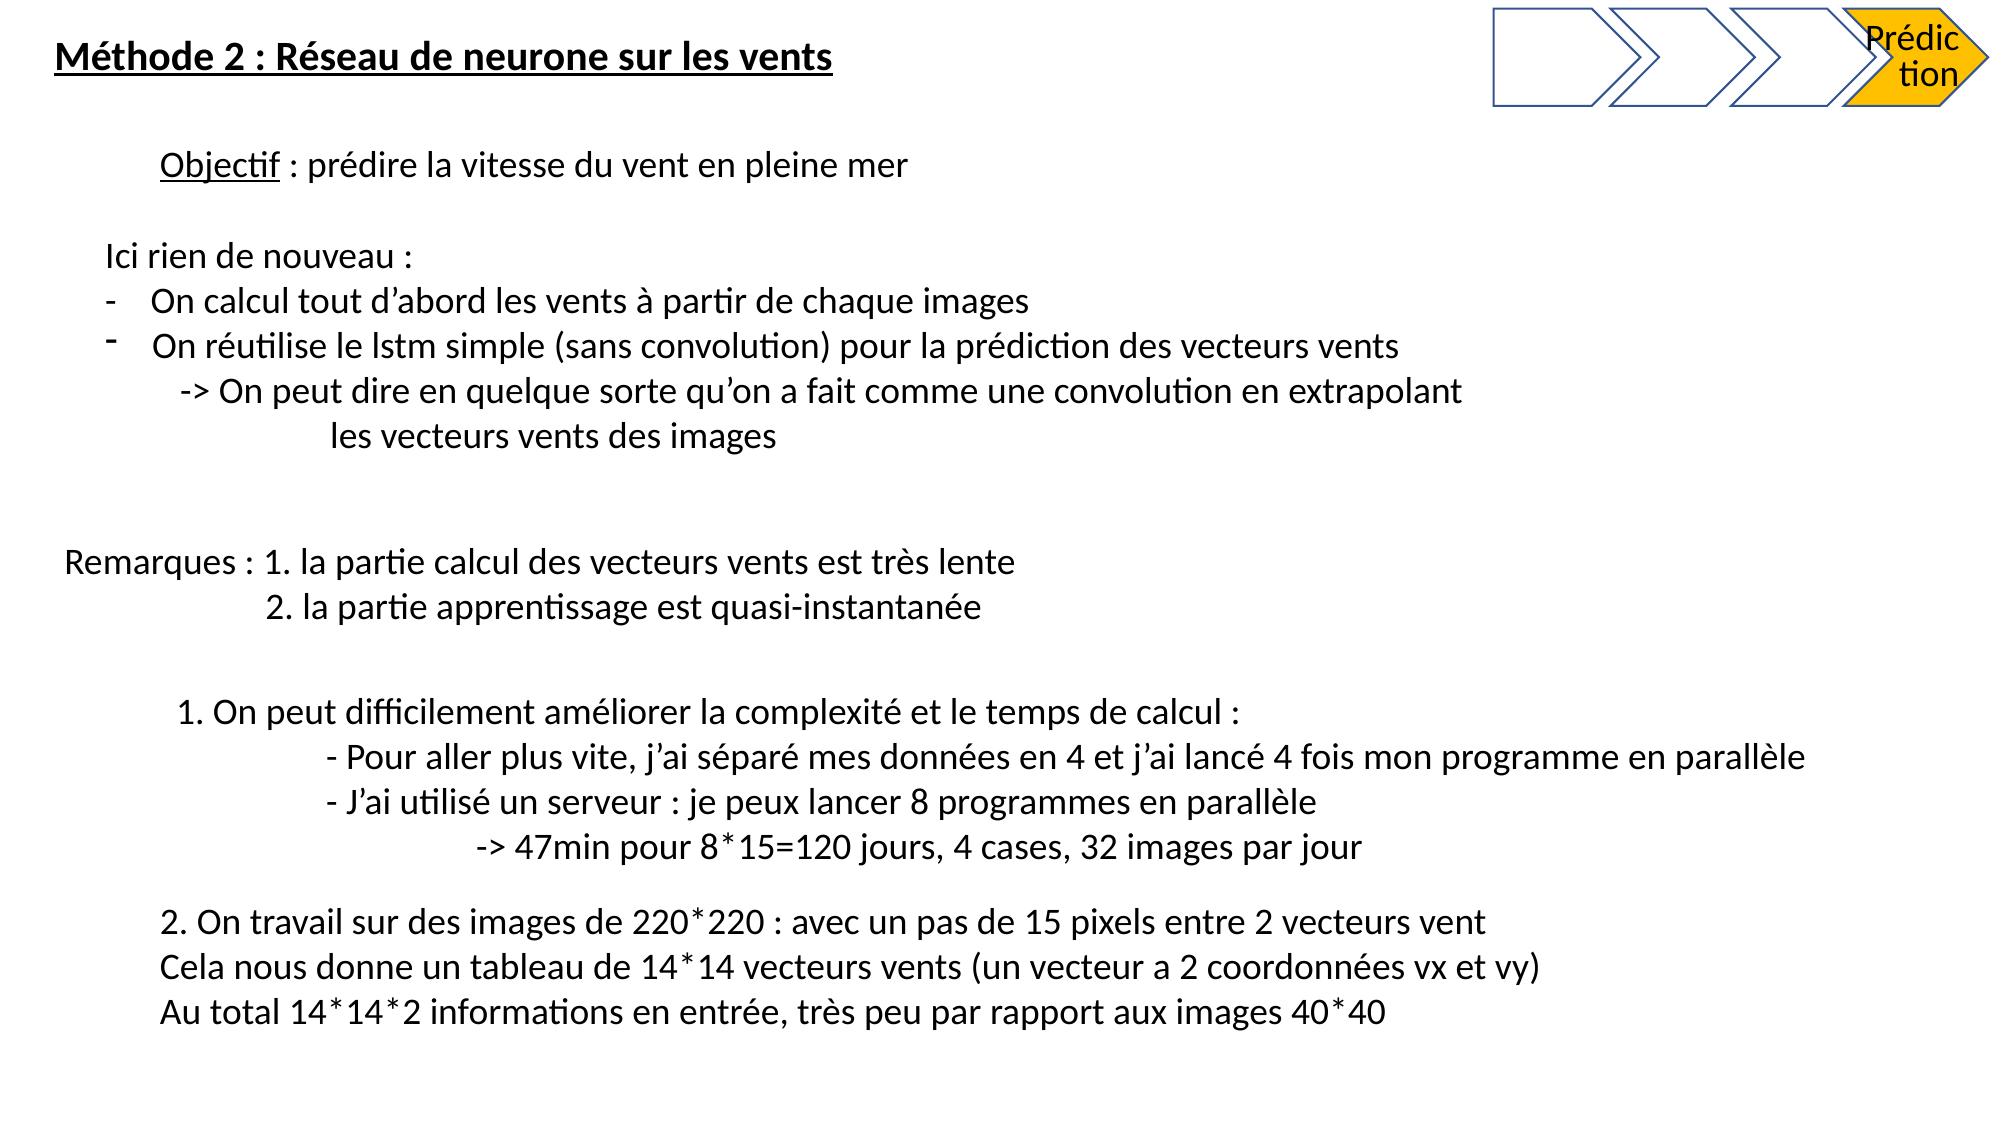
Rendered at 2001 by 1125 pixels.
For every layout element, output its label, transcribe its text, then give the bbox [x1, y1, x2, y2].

text_box [1841, 99, 1945, 107]
text_box Objectif : prédire la vitesse du vent en pleine mer [145, 132, 1331, 193]
text_box [1841, 7, 1948, 16]
text_box Remarques : 1. la partie calcul des vecteurs vents est très lente 2. la partie apprentissage est quasi-instantanée [49, 529, 1557, 635]
text_box Méthode 2 : Réseau de neurone sur les vents [39, 21, 938, 86]
text_box [1492, 7, 1642, 107]
text_box 1. On peut difficilement améliorer la complexité et le temps de calcul : - Pour aller plus vite, j’ai séparé mes données en 4 et j’ai lancé 4 fois mon programme en parallèle - J’ai utilisé un serveur : je peux lancer 8 programmes en parallèle -> 47min pour 8*15=120 jours, 4 cases, 32 images par jour [161, 679, 1976, 875]
text_box 2. On travail sur des images de 220*220 : avec un pas de 15 pixels entre 2 vecteurs vent Cela nous donne un tableau de 14*14 vecteurs vents (un vecteur a 2 coordonnées vx et vy) Au total 14*14*2 informations en entrée, très peu par rapport aux images 40*40 [145, 889, 1772, 1040]
text_box Prédic tion [1849, 15, 1975, 102]
text_box [1728, 7, 1849, 107]
text_box [1607, 7, 1757, 107]
text_box Ici rien de nouveau : - On calcul tout d’abord les vents à partir de chaque images On réutilise le lstm simple (sans convolution) pour la prédiction des vecteurs vents -> On peut dire en quelque sorte qu’on a fait comme une convolution en extrapolant les vecteurs vents des images [90, 223, 1494, 464]
text_box [1975, 42, 1990, 72]
